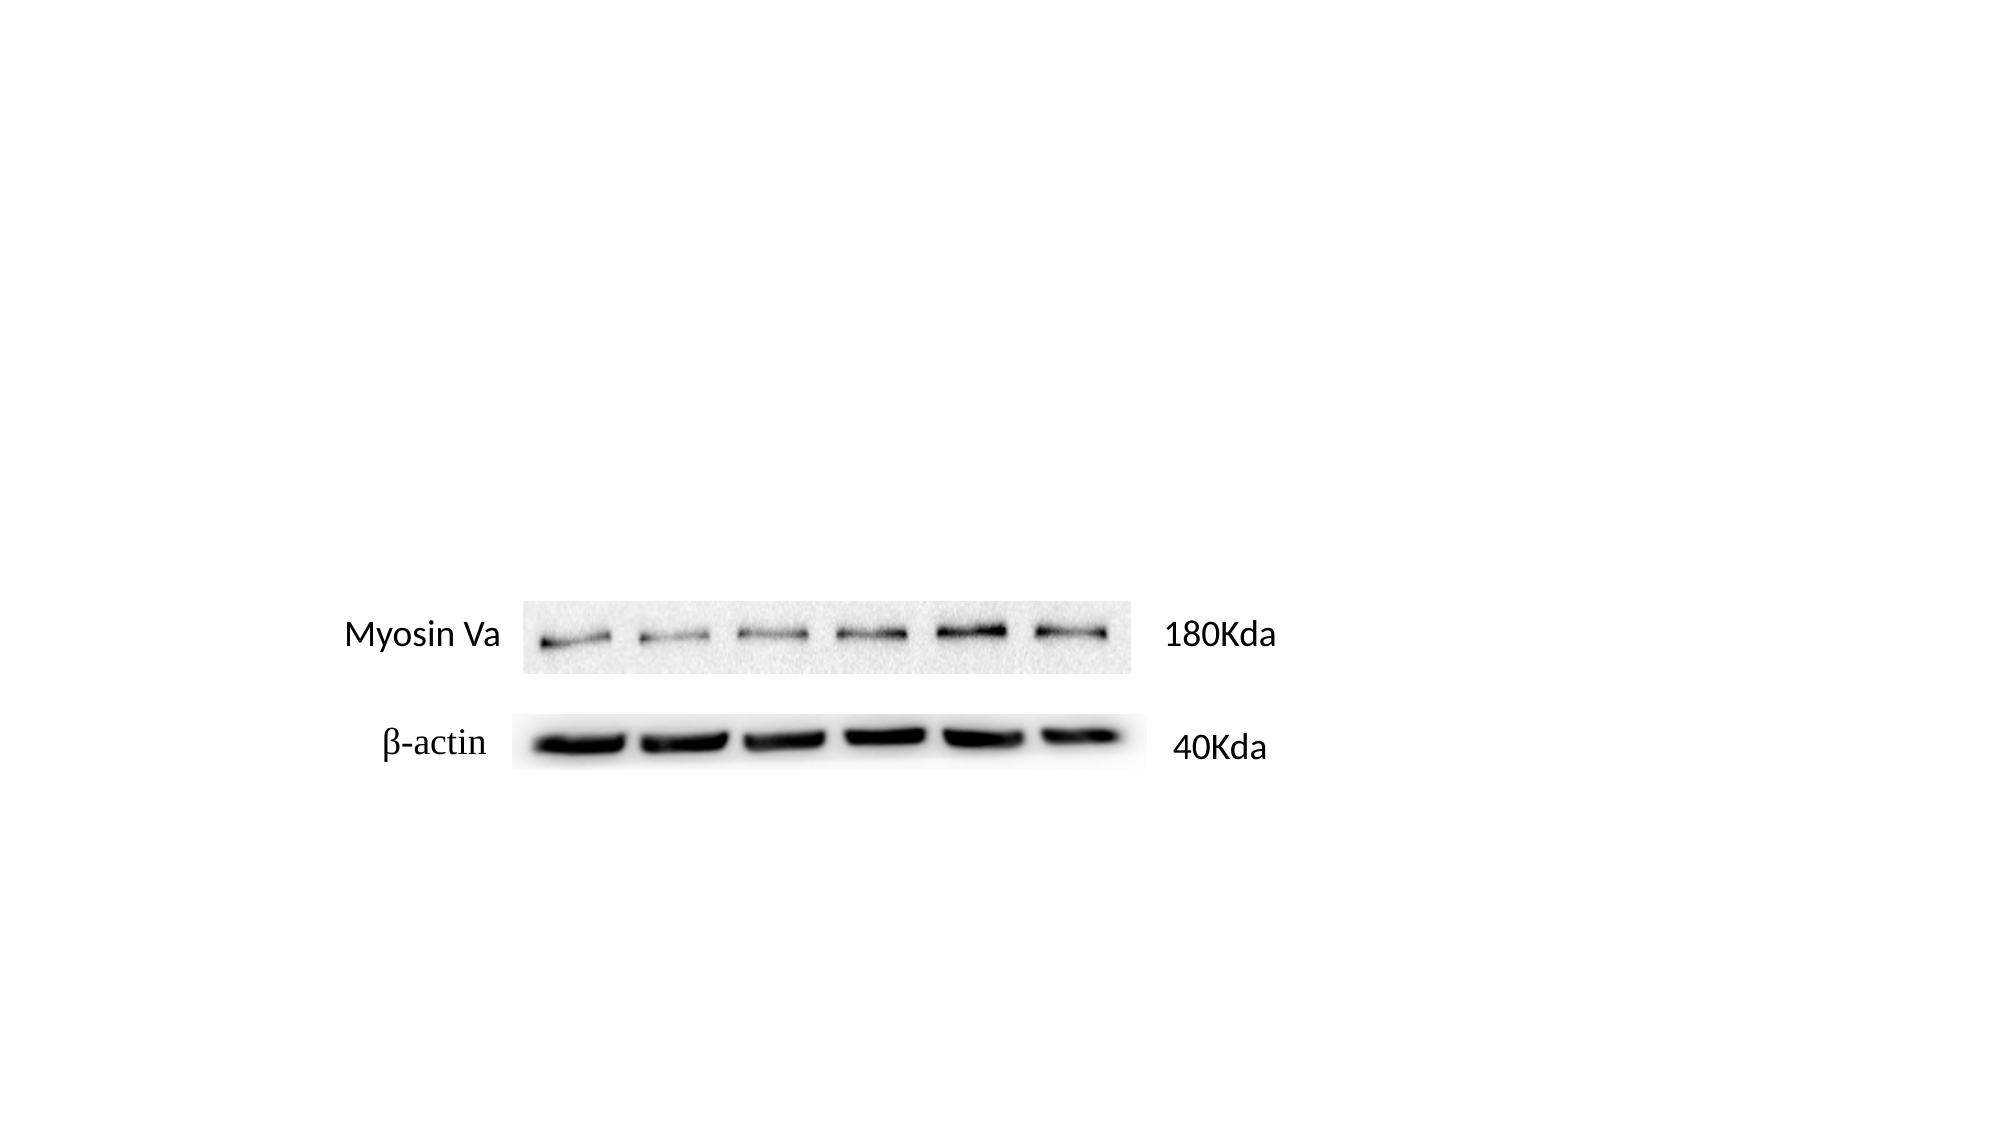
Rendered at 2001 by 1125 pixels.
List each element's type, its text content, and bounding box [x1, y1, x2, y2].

text_box 180Kda [1148, 601, 1314, 662]
text_box β-actin [367, 709, 524, 769]
text_box Myosin Va [329, 601, 523, 662]
text_box 40Kda [1158, 714, 1314, 775]
picture [512, 714, 1147, 770]
picture [523, 601, 1131, 674]
